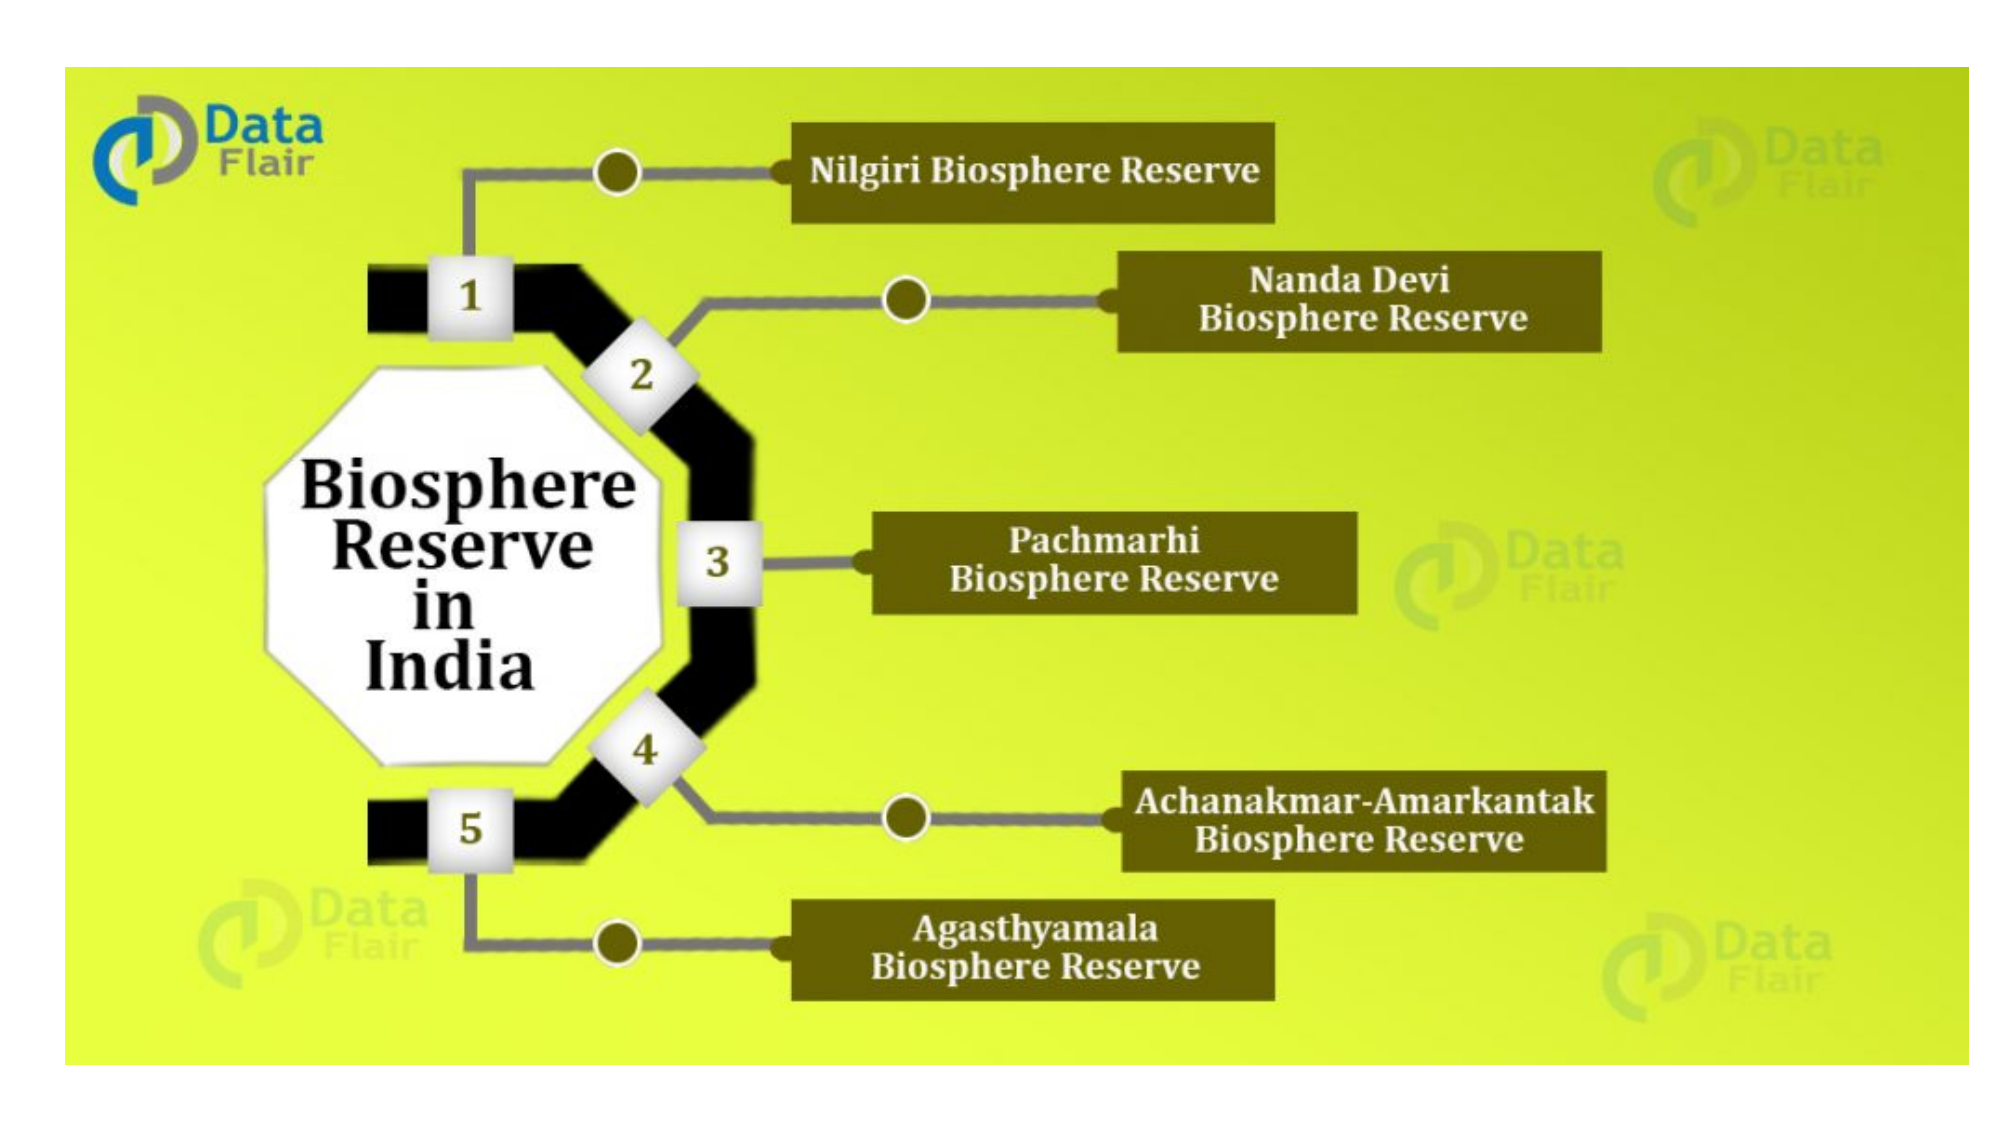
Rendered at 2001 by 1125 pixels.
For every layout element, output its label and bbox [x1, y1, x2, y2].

picture [64, 67, 1970, 1065]
